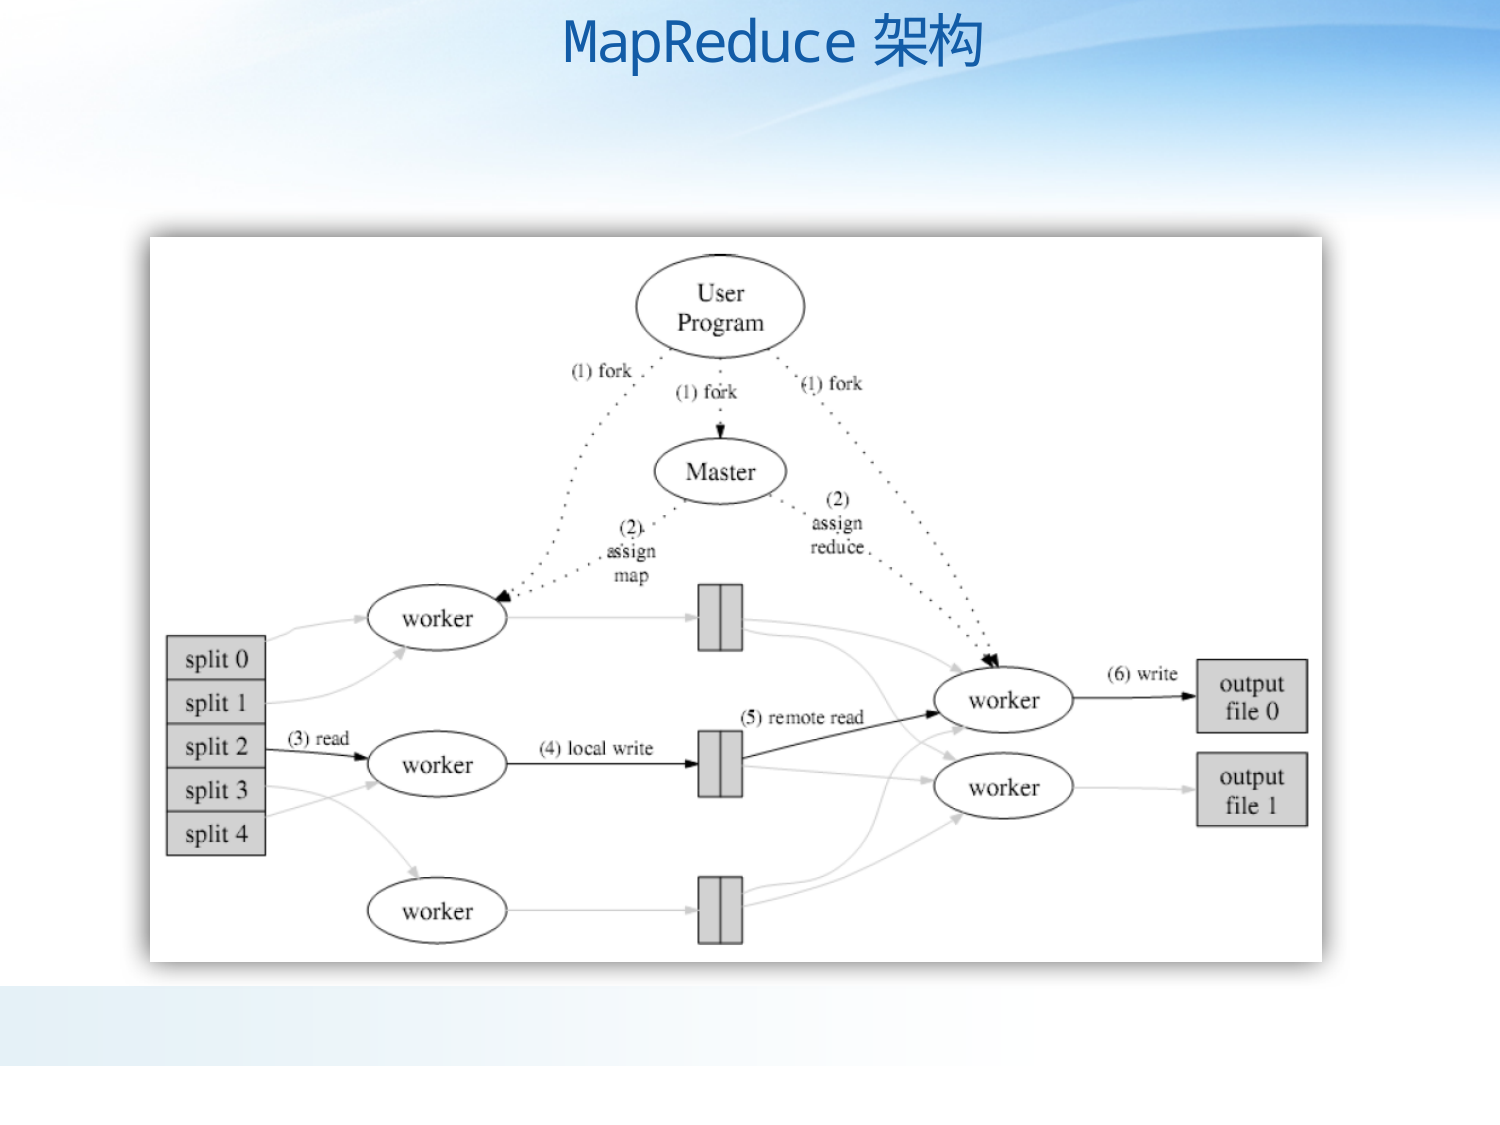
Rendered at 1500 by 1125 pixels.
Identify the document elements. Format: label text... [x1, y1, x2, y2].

picture [0, 0, 1500, 1125]
title MapReduce架构 [50, 12, 1500, 77]
